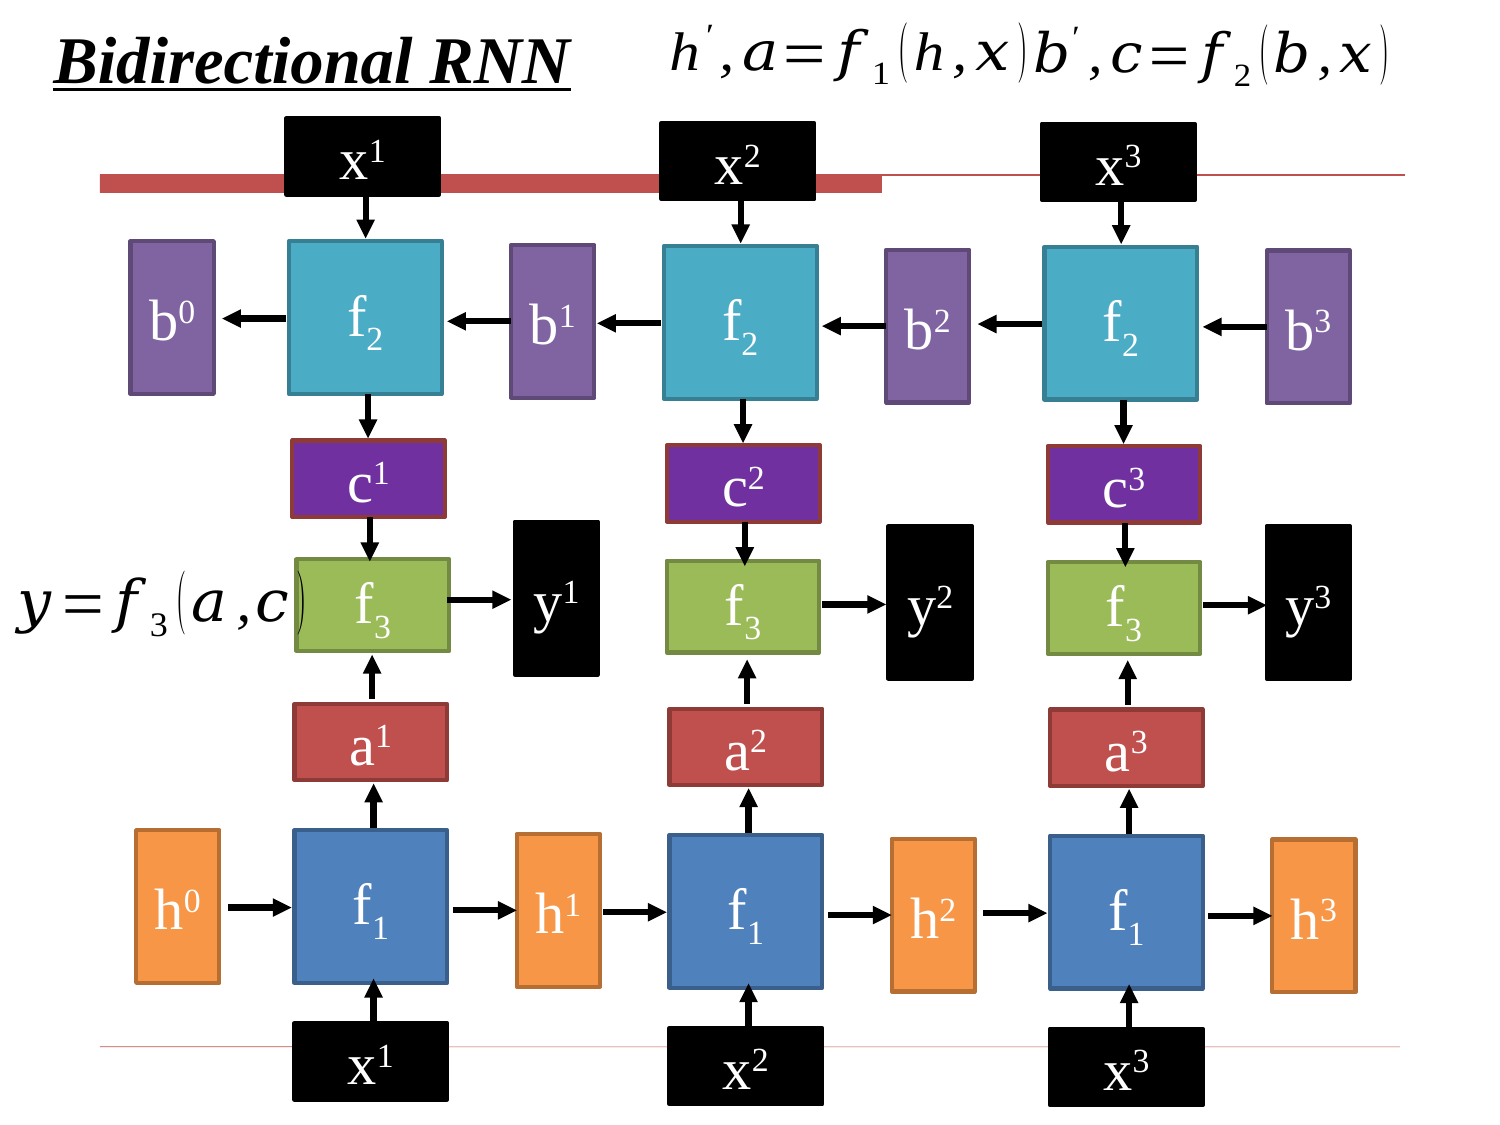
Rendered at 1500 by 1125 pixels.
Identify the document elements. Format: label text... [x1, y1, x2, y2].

text_box f2 [287, 239, 444, 396]
text_box c3 [1046, 444, 1202, 525]
text_box h1 [515, 832, 602, 989]
text_box x1 [284, 116, 441, 197]
text_box f2 [1042, 245, 1199, 402]
text_box f3 [294, 557, 451, 653]
text_box y3 [1265, 524, 1352, 681]
text_box Bidirectional RNN [38, 9, 586, 105]
text_box a1 [292, 702, 449, 782]
text_box b1 [509, 243, 596, 400]
text_box y2 [886, 524, 974, 681]
text_box c2 [665, 443, 822, 524]
text_box f1 [667, 833, 824, 990]
text_box h0 [134, 828, 221, 985]
text_box h3 [1270, 837, 1358, 994]
text_box x3 [1048, 1027, 1205, 1107]
text_box y1 [513, 520, 600, 677]
text_box b2 [884, 248, 971, 405]
text_box x2 [659, 121, 816, 201]
text_box x1 [292, 1021, 449, 1102]
text_box c1 [290, 438, 447, 519]
text_box b0 [128, 239, 216, 396]
text_box a3 [1048, 707, 1205, 788]
text_box b3 [1265, 248, 1352, 405]
text_box x2 [667, 1026, 824, 1106]
text_box f3 [1046, 560, 1202, 656]
text_box a2 [667, 707, 824, 787]
text_box f2 [662, 244, 819, 401]
text_box f1 [1048, 834, 1205, 991]
text_box h2 [890, 837, 977, 994]
text_box f1 [292, 828, 449, 985]
text_box f3 [665, 559, 821, 655]
text_box x3 [1040, 122, 1197, 202]
